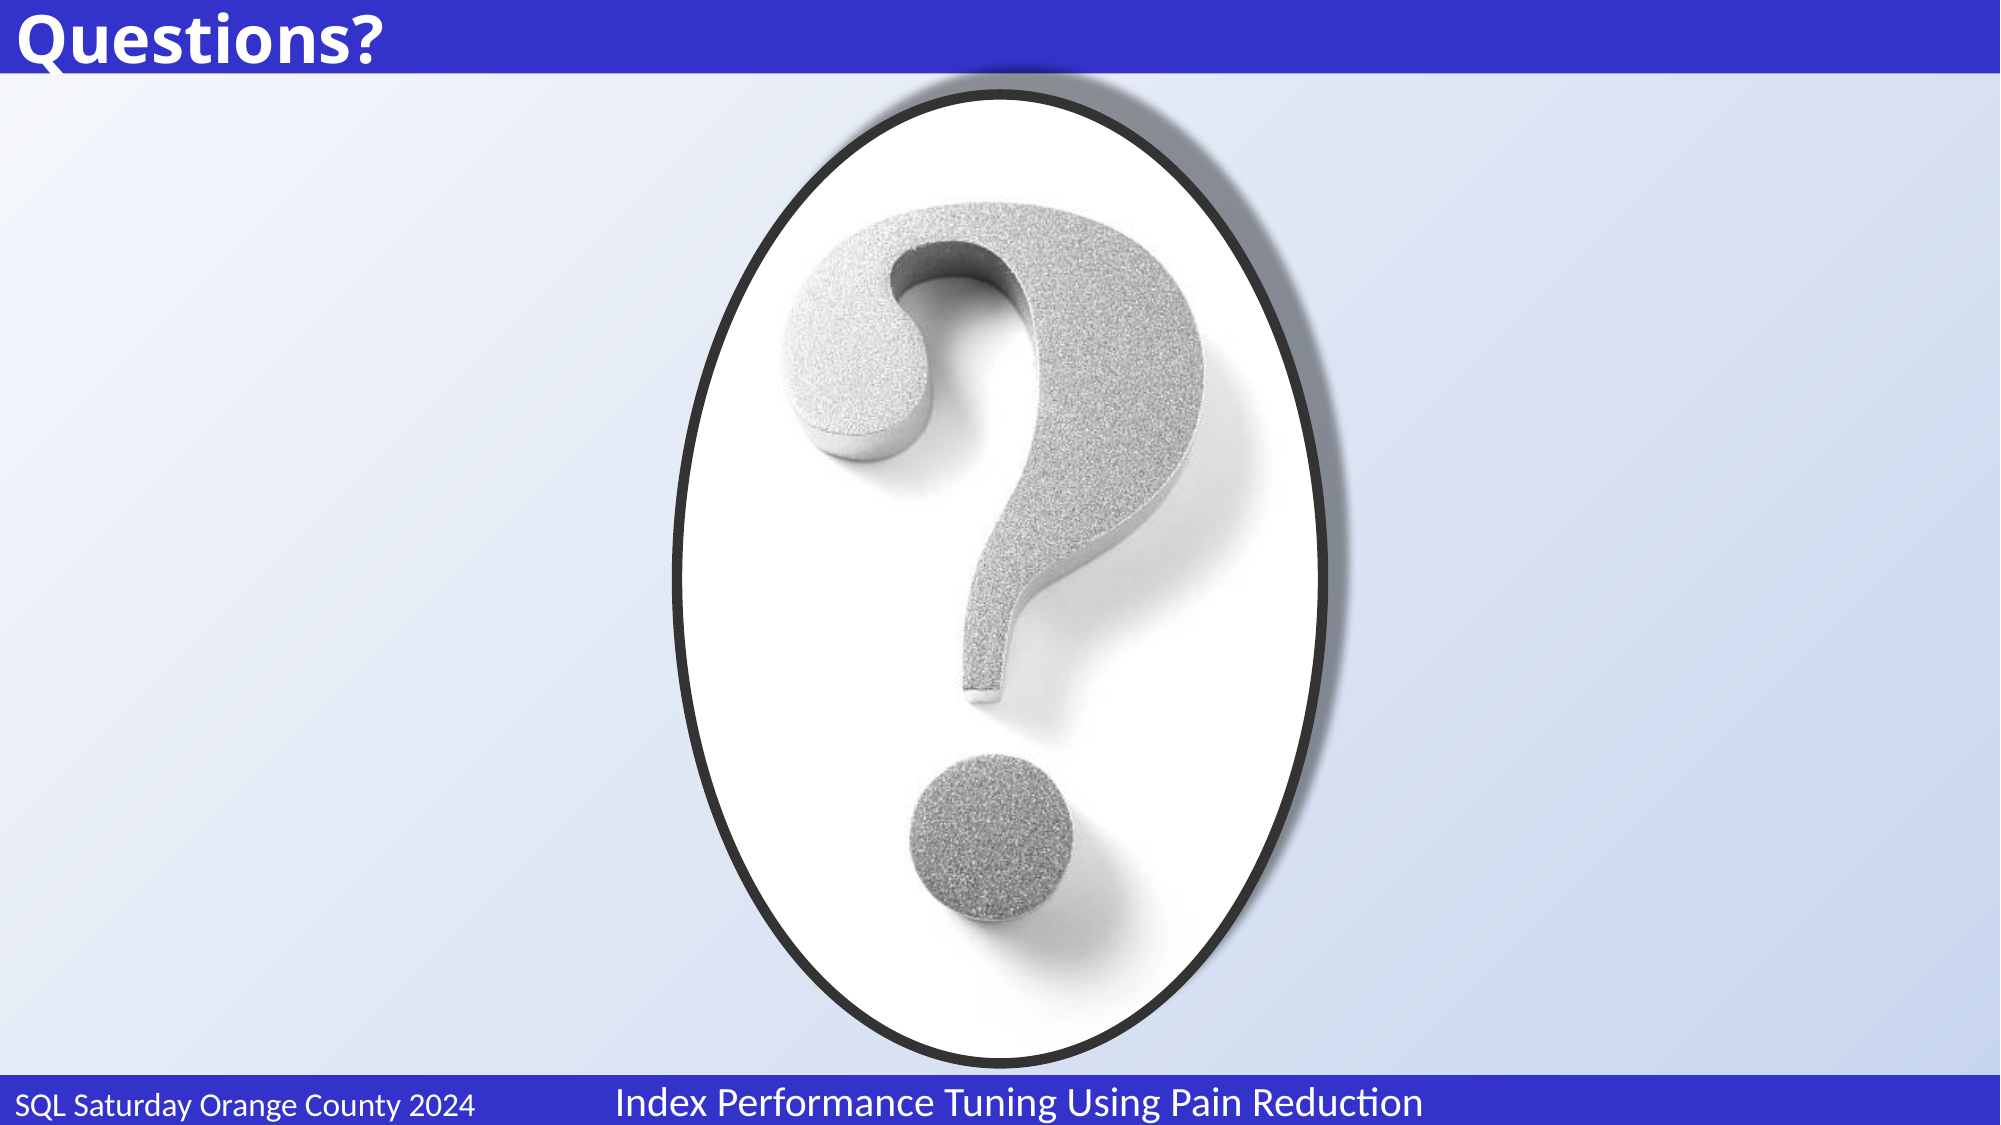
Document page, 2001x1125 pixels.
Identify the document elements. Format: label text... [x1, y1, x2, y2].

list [676, 94, 1323, 1064]
title Questions? [0, 0, 2000, 74]
